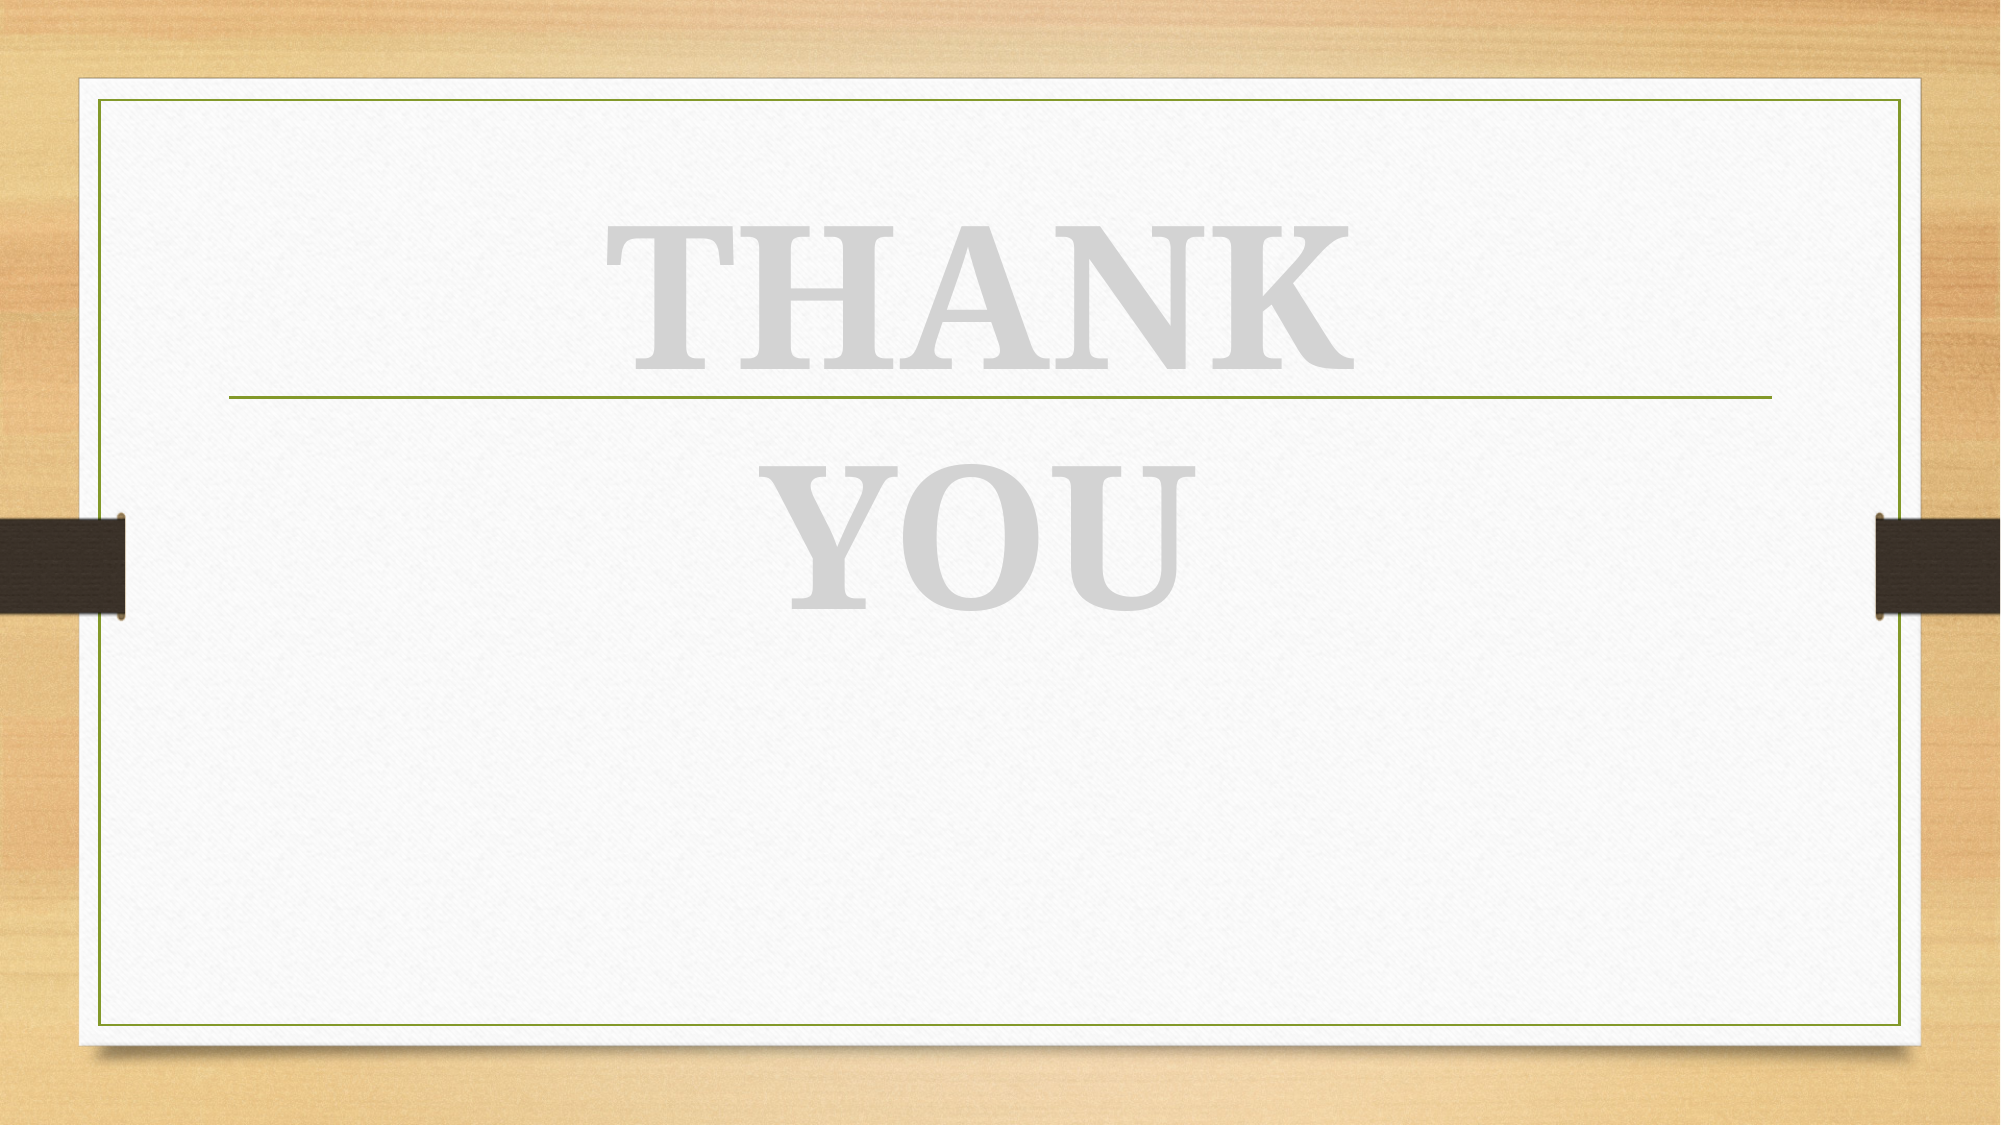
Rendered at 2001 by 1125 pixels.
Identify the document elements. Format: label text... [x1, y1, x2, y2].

picture [0, 0, 2001, 1125]
text_box THANK YOU [533, 162, 1427, 658]
